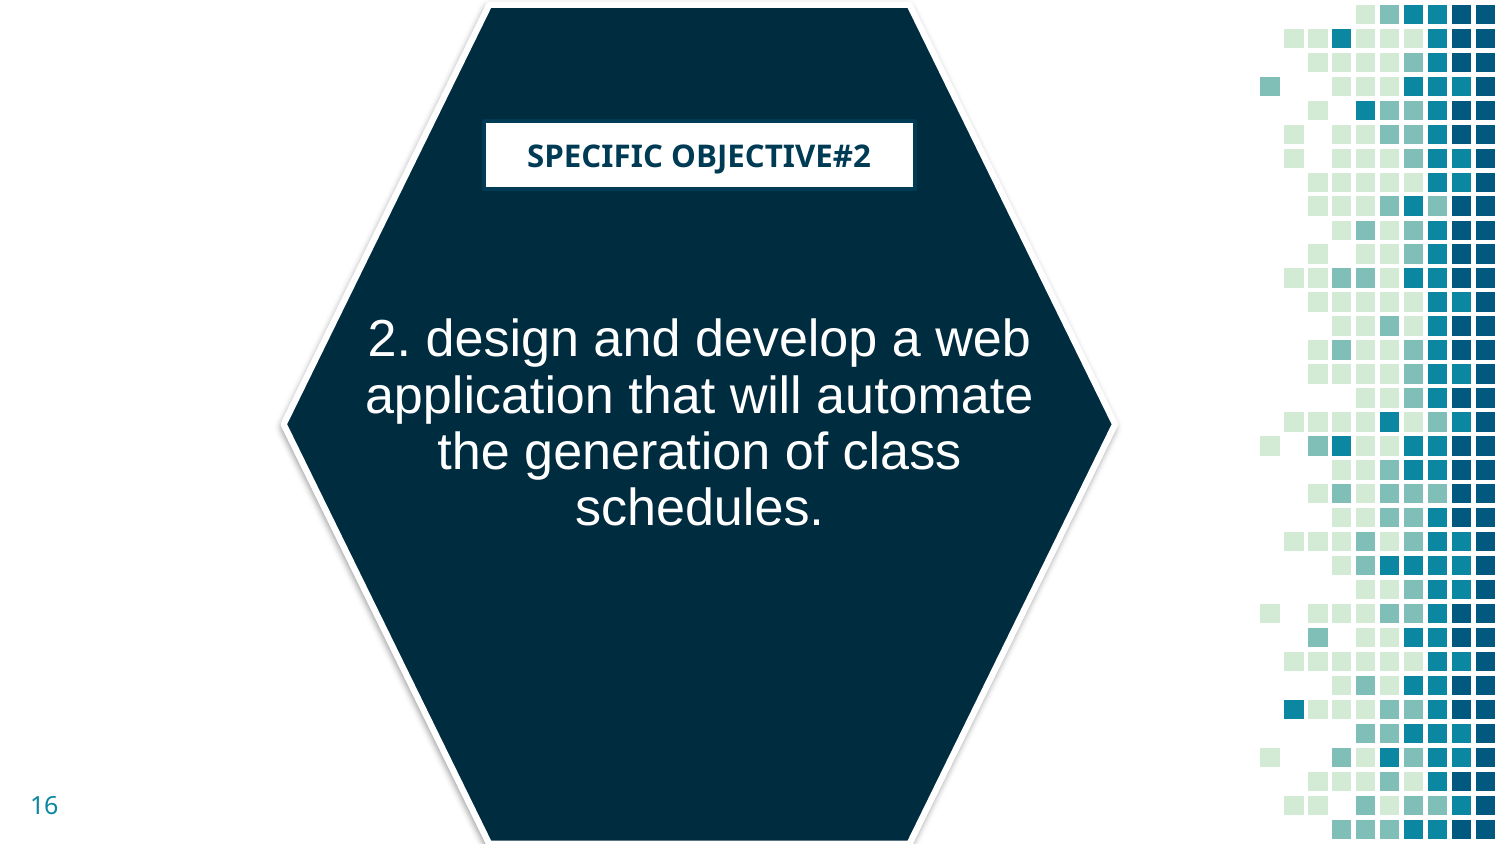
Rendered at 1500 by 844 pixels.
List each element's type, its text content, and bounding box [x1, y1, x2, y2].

slide_number 16 [15, 774, 105, 839]
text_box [283, 4, 1116, 844]
